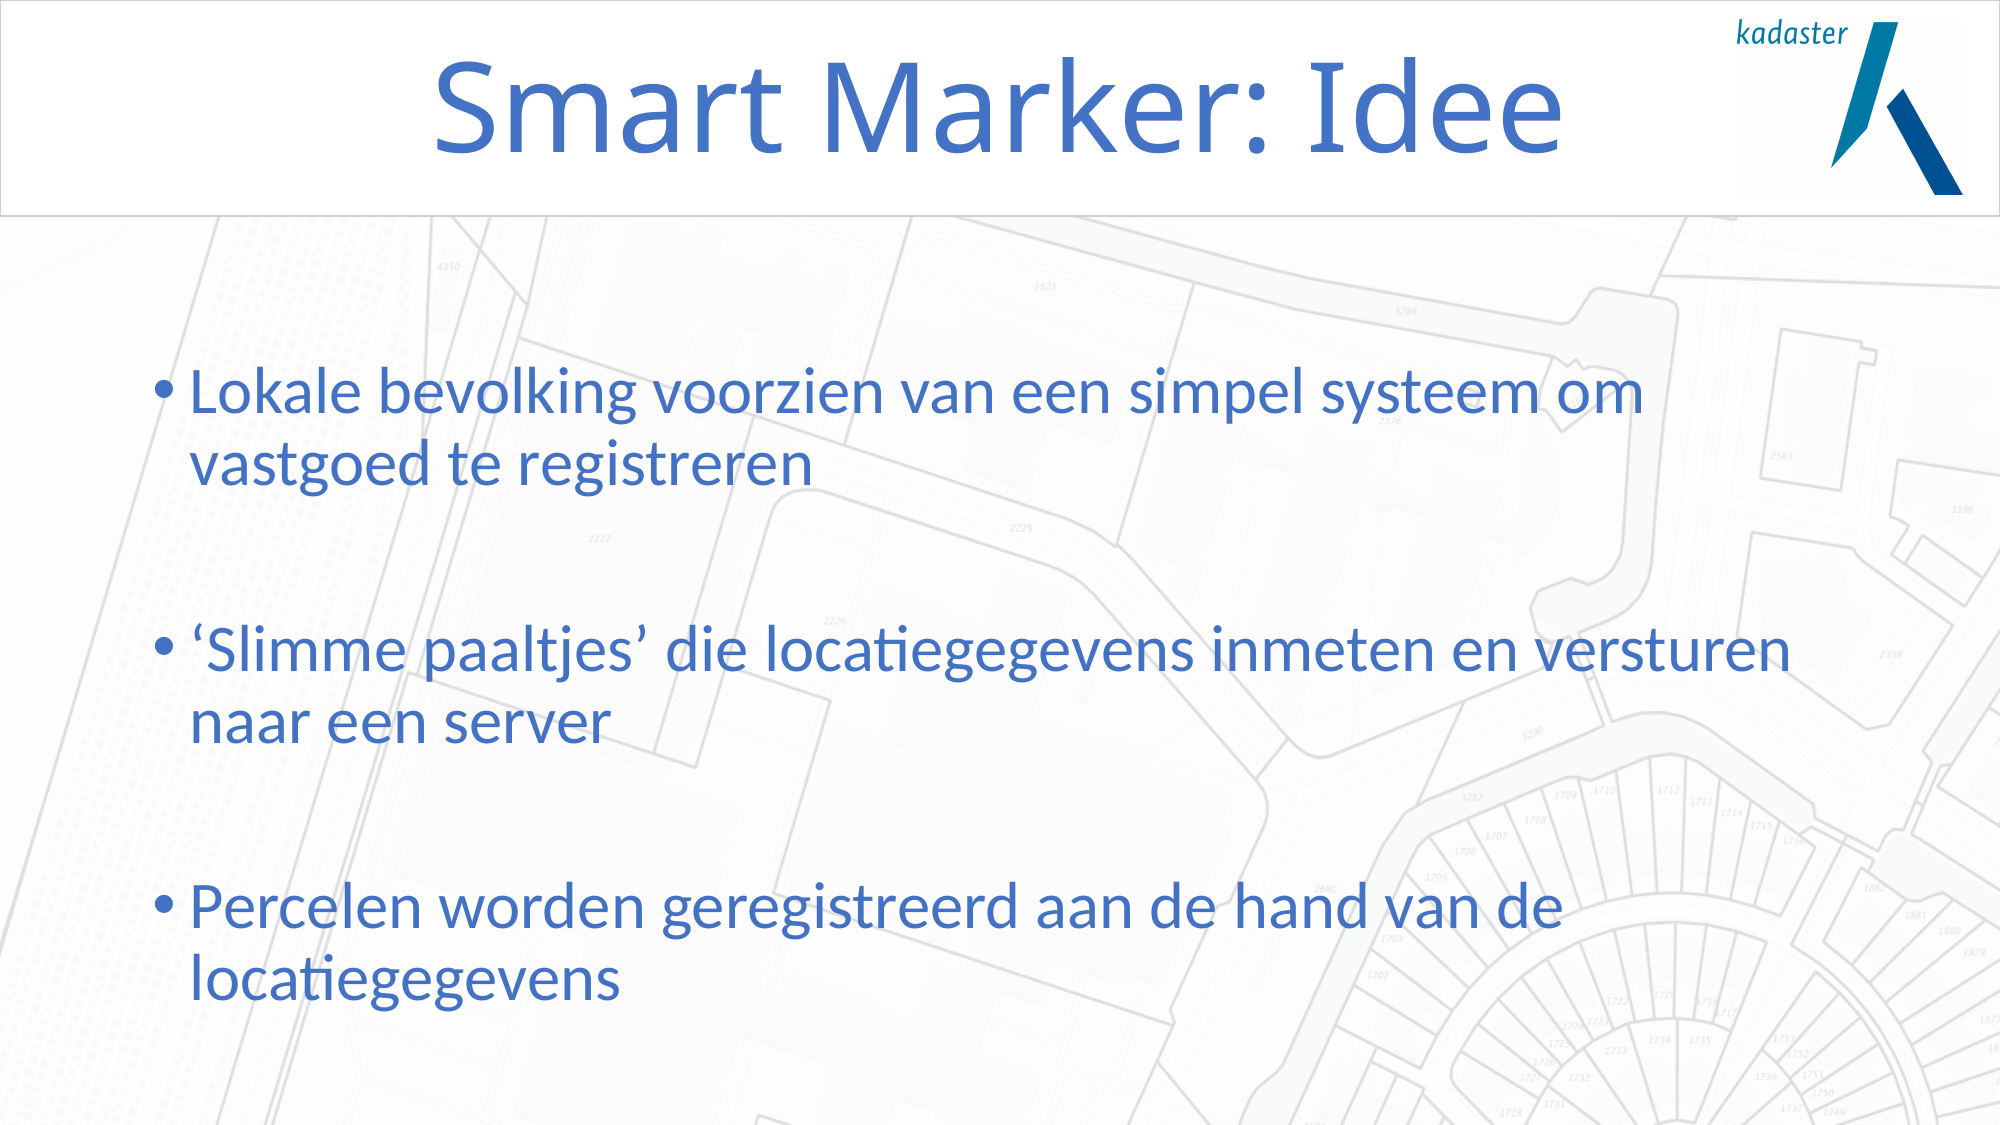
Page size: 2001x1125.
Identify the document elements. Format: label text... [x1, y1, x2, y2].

picture [1771, 30, 1777, 41]
text_box [0, 0, 2000, 217]
list Lokale bevolking voorzien van een simpel systeem om vastgoed te registreren ‘Slimme paaltjes’ die locatiegegevens inmeten en versturen naar een server Percelen worden geregistreerd aan de hand van de locatiegegevens [137, 348, 1863, 927]
text_box Smart Marker: Idee [381, 27, 1619, 188]
picture [1737, 19, 1963, 195]
